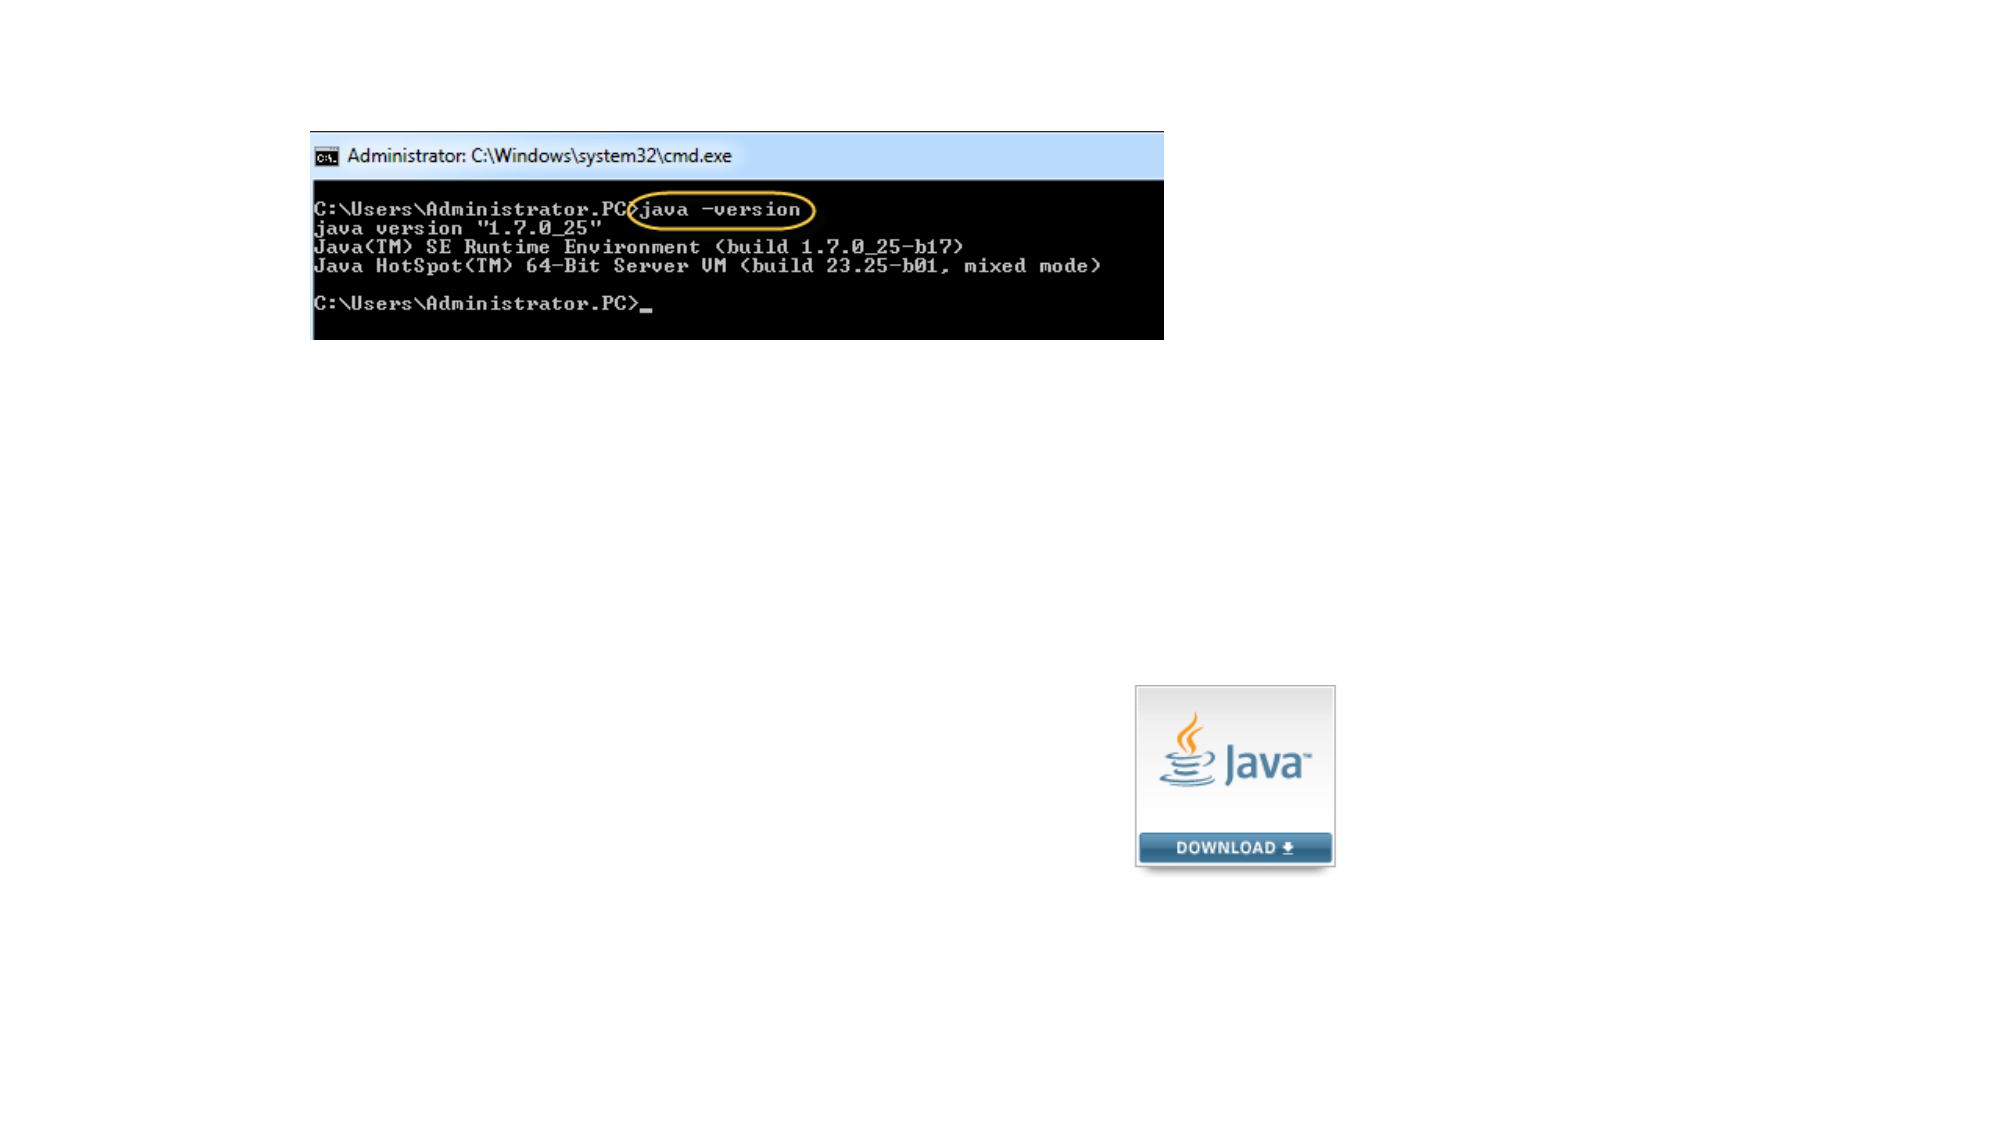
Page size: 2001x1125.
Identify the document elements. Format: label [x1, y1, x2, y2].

picture [310, 131, 1164, 340]
picture [1128, 685, 1344, 877]
